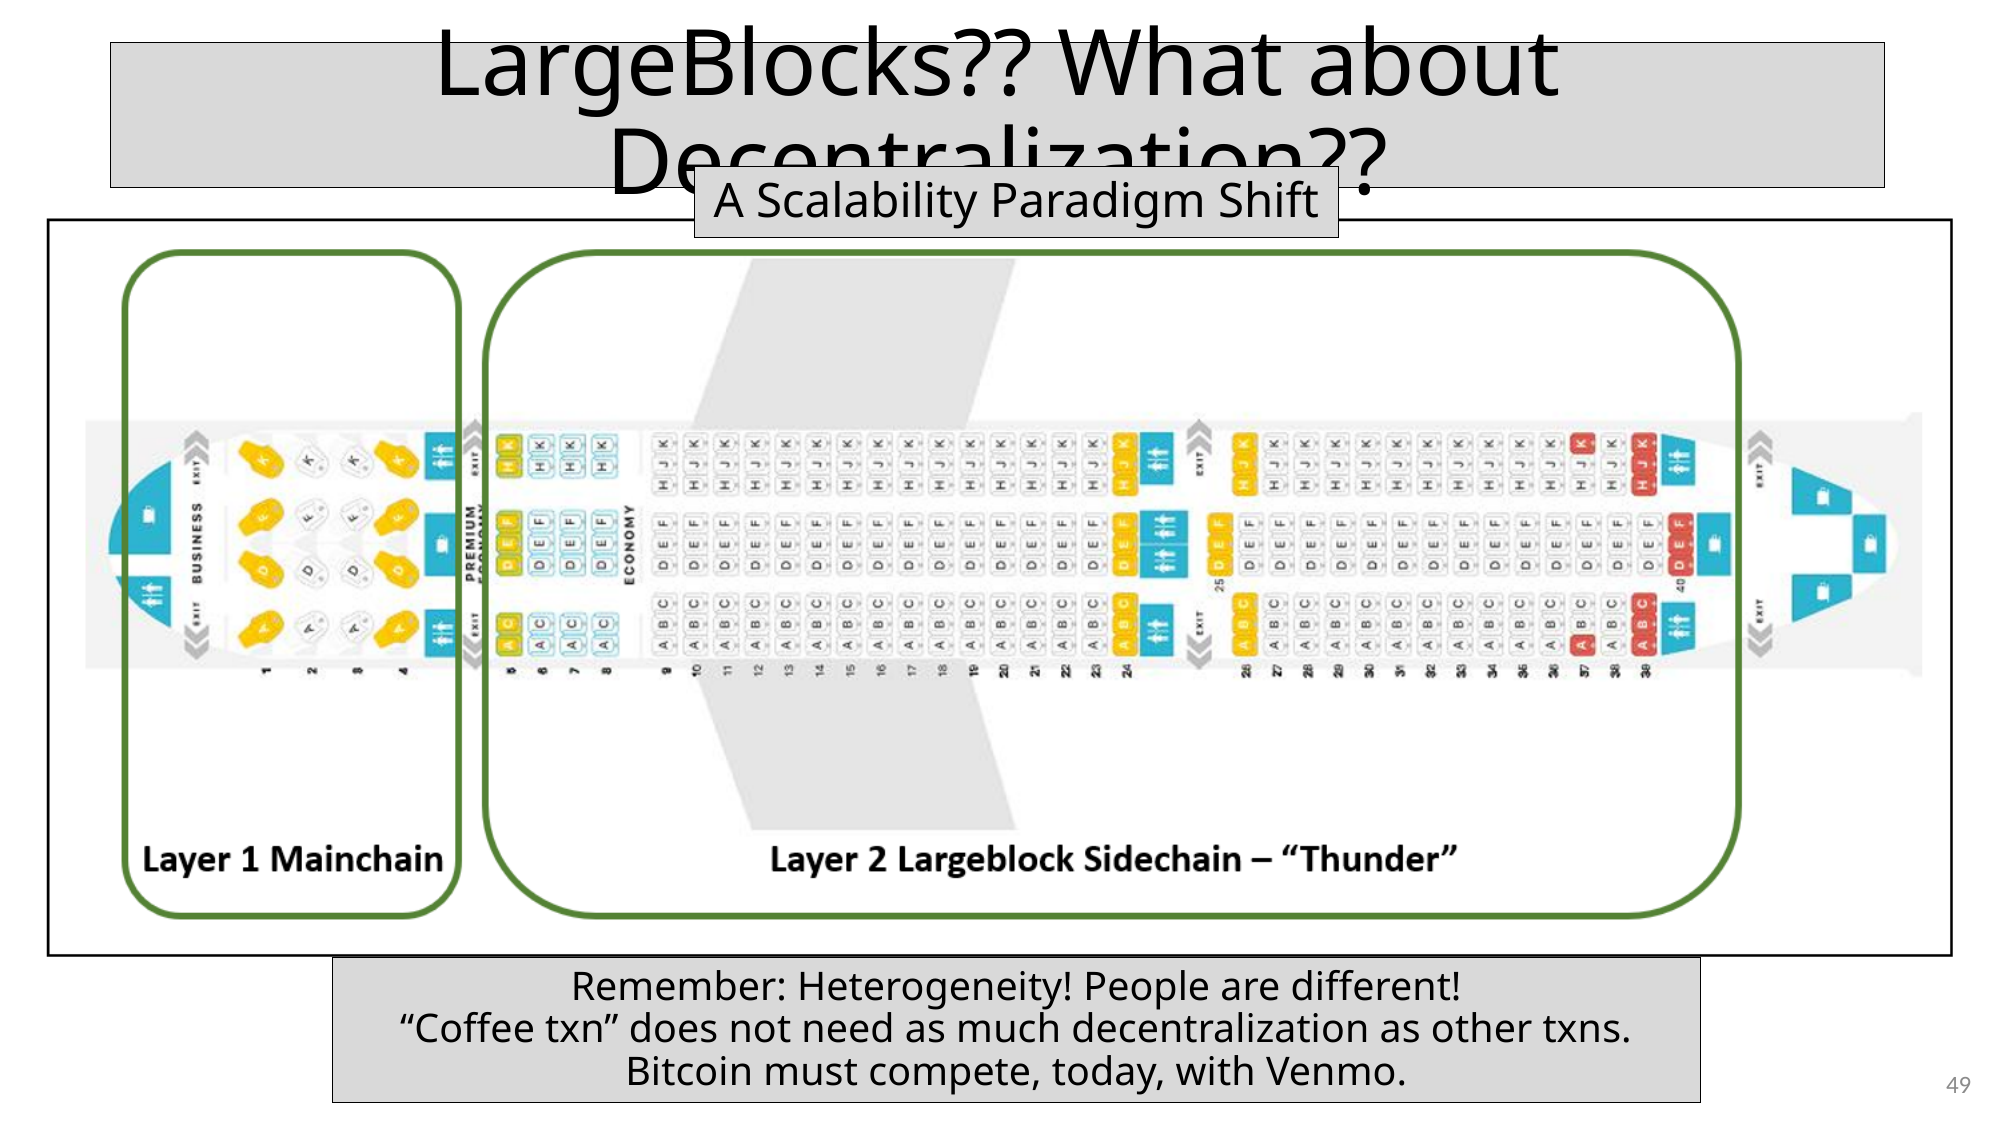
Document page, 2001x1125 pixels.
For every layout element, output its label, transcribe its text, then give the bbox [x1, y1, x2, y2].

slide_number 49 [1920, 1054, 1987, 1114]
text_box Remember: Heterogeneity! People are different! “Coffee txn” does not need as much decentralization as other txns. Bitcoin must compete, today, with Venmo. [332, 970, 1701, 1103]
text_box A Scalability Paradigm Shift [694, 166, 1339, 216]
title LargeBlocks?? What about Decentralization?? [110, 42, 1885, 188]
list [39, 216, 1961, 970]
